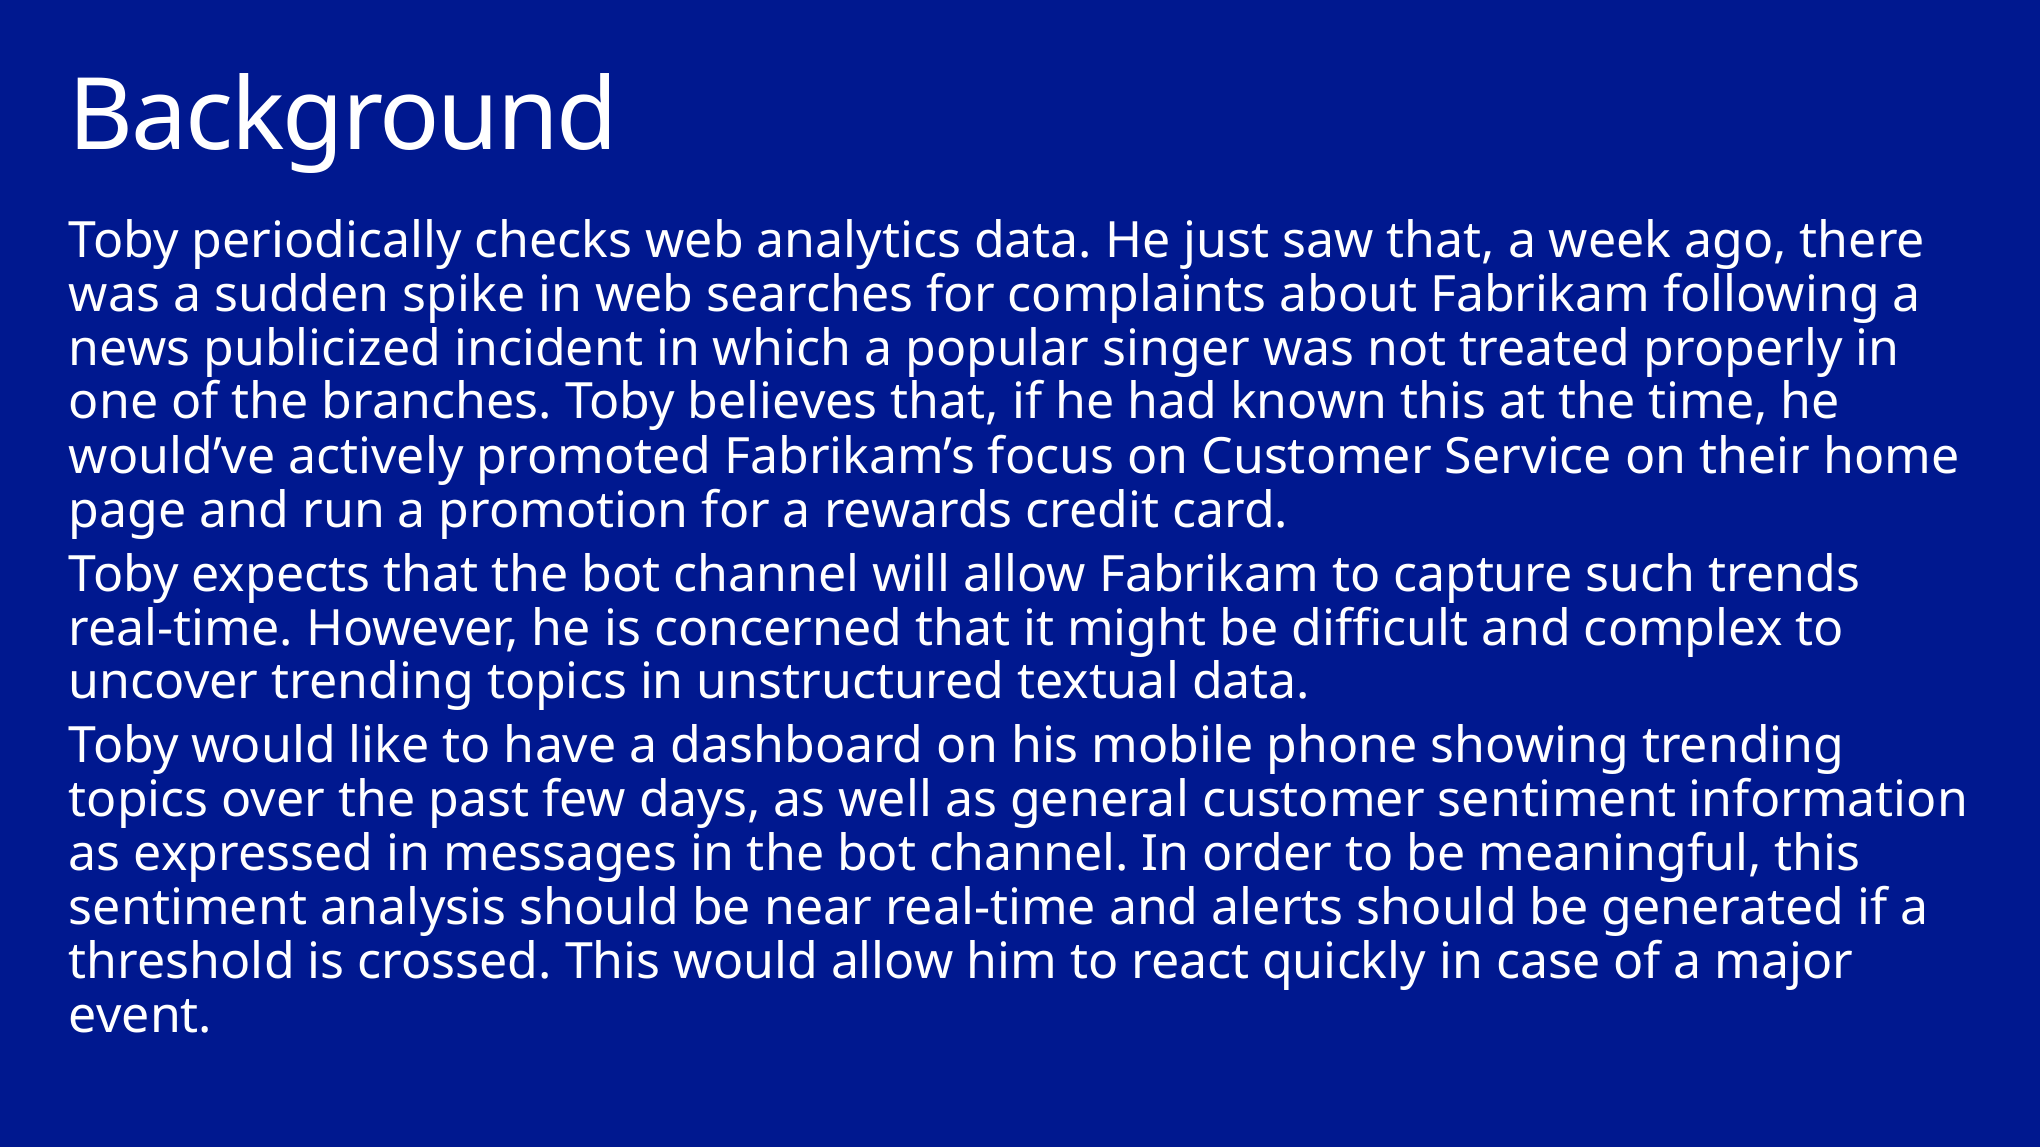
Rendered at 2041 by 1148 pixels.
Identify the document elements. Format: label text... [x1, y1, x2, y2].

title Background [45, 48, 1996, 198]
list Toby periodically checks web analytics data. He just saw that, a week ago, there was a sudden spike in web searches for complaints about Fabrikam following a news publicized incident in which a popular singer was not treated properly in one of the branches. Toby believes that, if he had known this at the time, he would’ve actively promoted Fabrikam’s focus on Customer Service on their home page and run a promotion for a rewards credit card. Toby expects that the bot channel will allow Fabrikam to capture such trends real-time. However, he is concerned that it might be difficult and complex to uncover trending topics in unstructured textual data. Toby would like to have a dashboard on his mobile phone showing trending topics over the past few days, as well as general customer sentiment information as expressed in messages in the bot channel. In order to be meaningful, this sentiment analysis should be near real-time and alerts should be generated if a threshold is crossed. This would allow him to react quickly in case of a major event. [45, 198, 1996, 1017]
